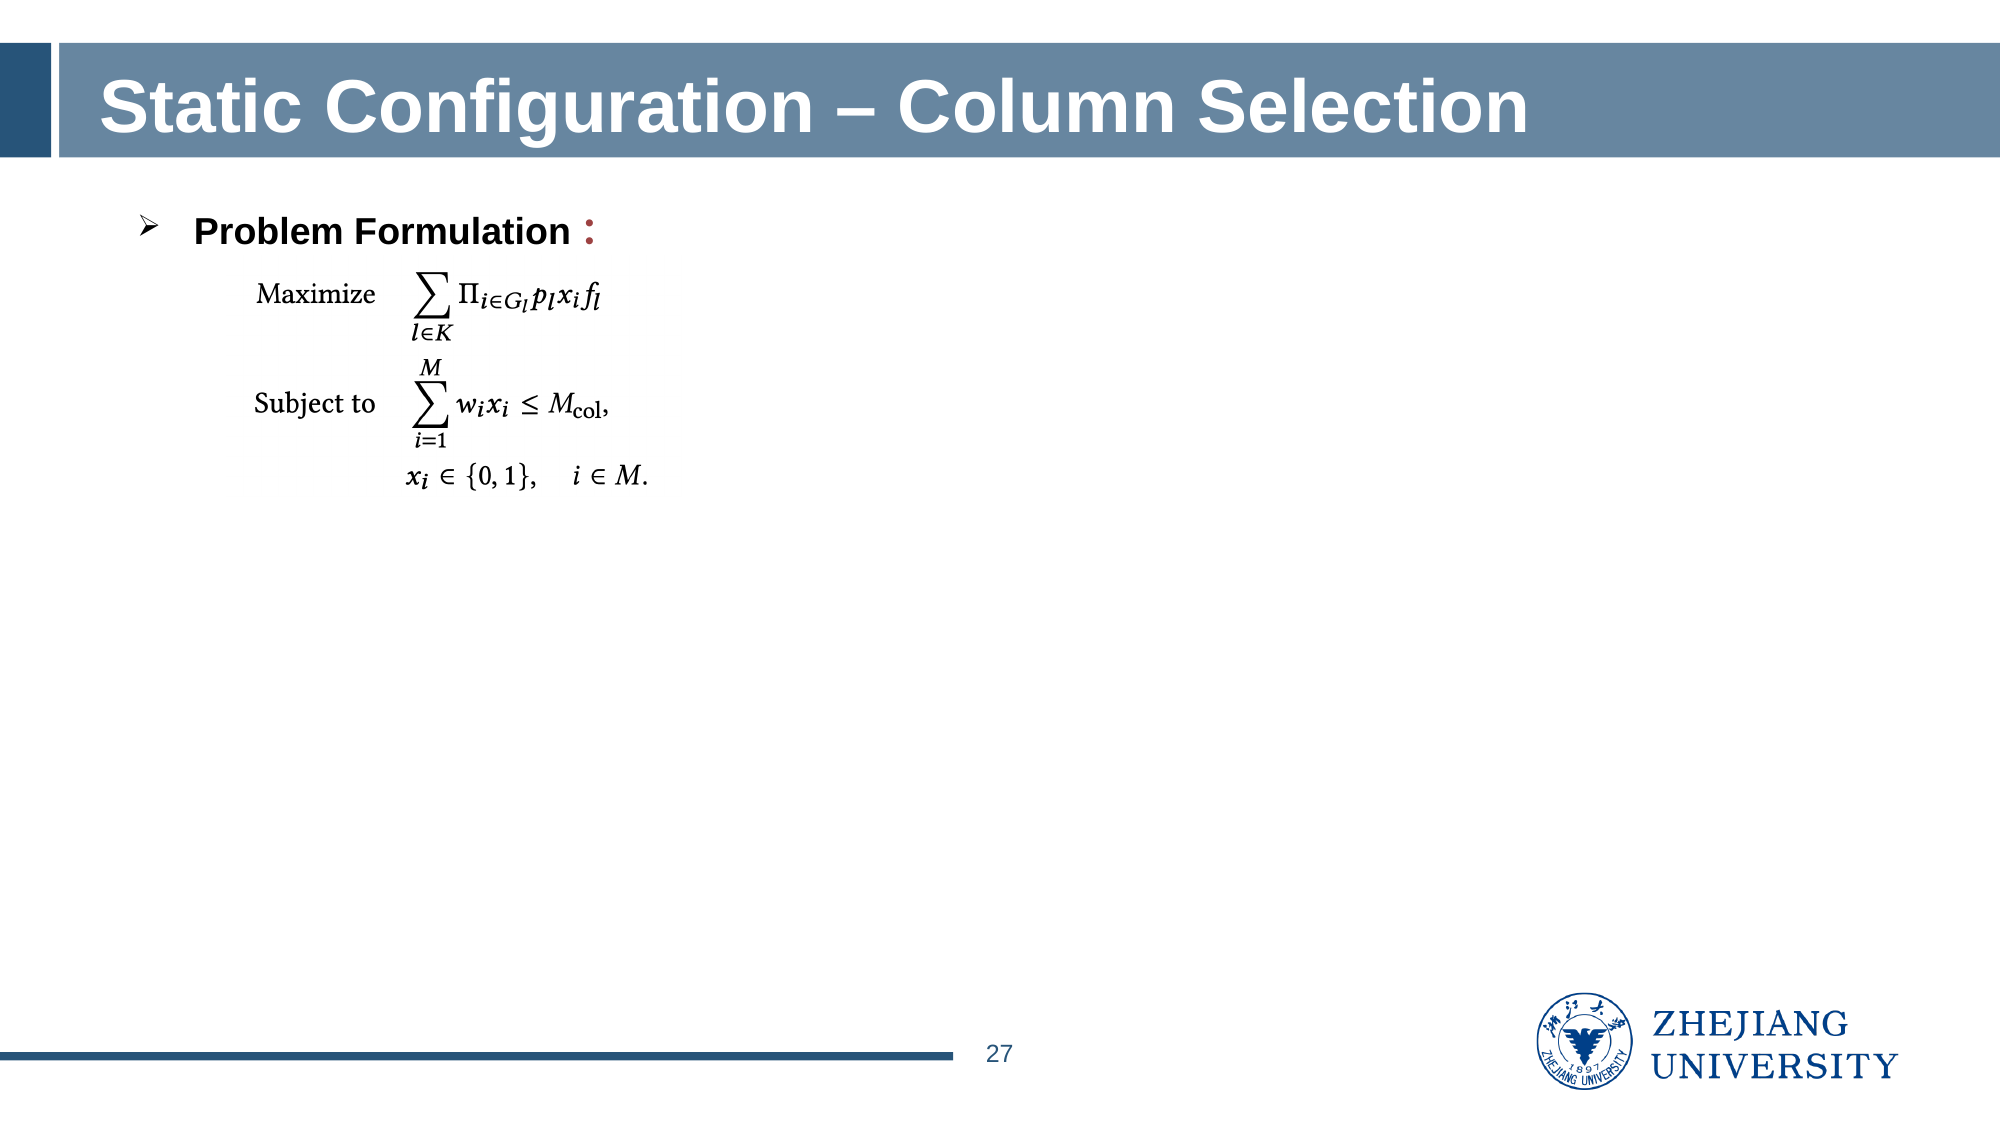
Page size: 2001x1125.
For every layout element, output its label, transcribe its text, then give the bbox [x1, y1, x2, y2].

picture [226, 255, 682, 497]
title Static Configuration – Column Selection [84, 59, 1637, 158]
text_box Problem Formulation： [122, 177, 633, 260]
picture [1524, 981, 1913, 1103]
